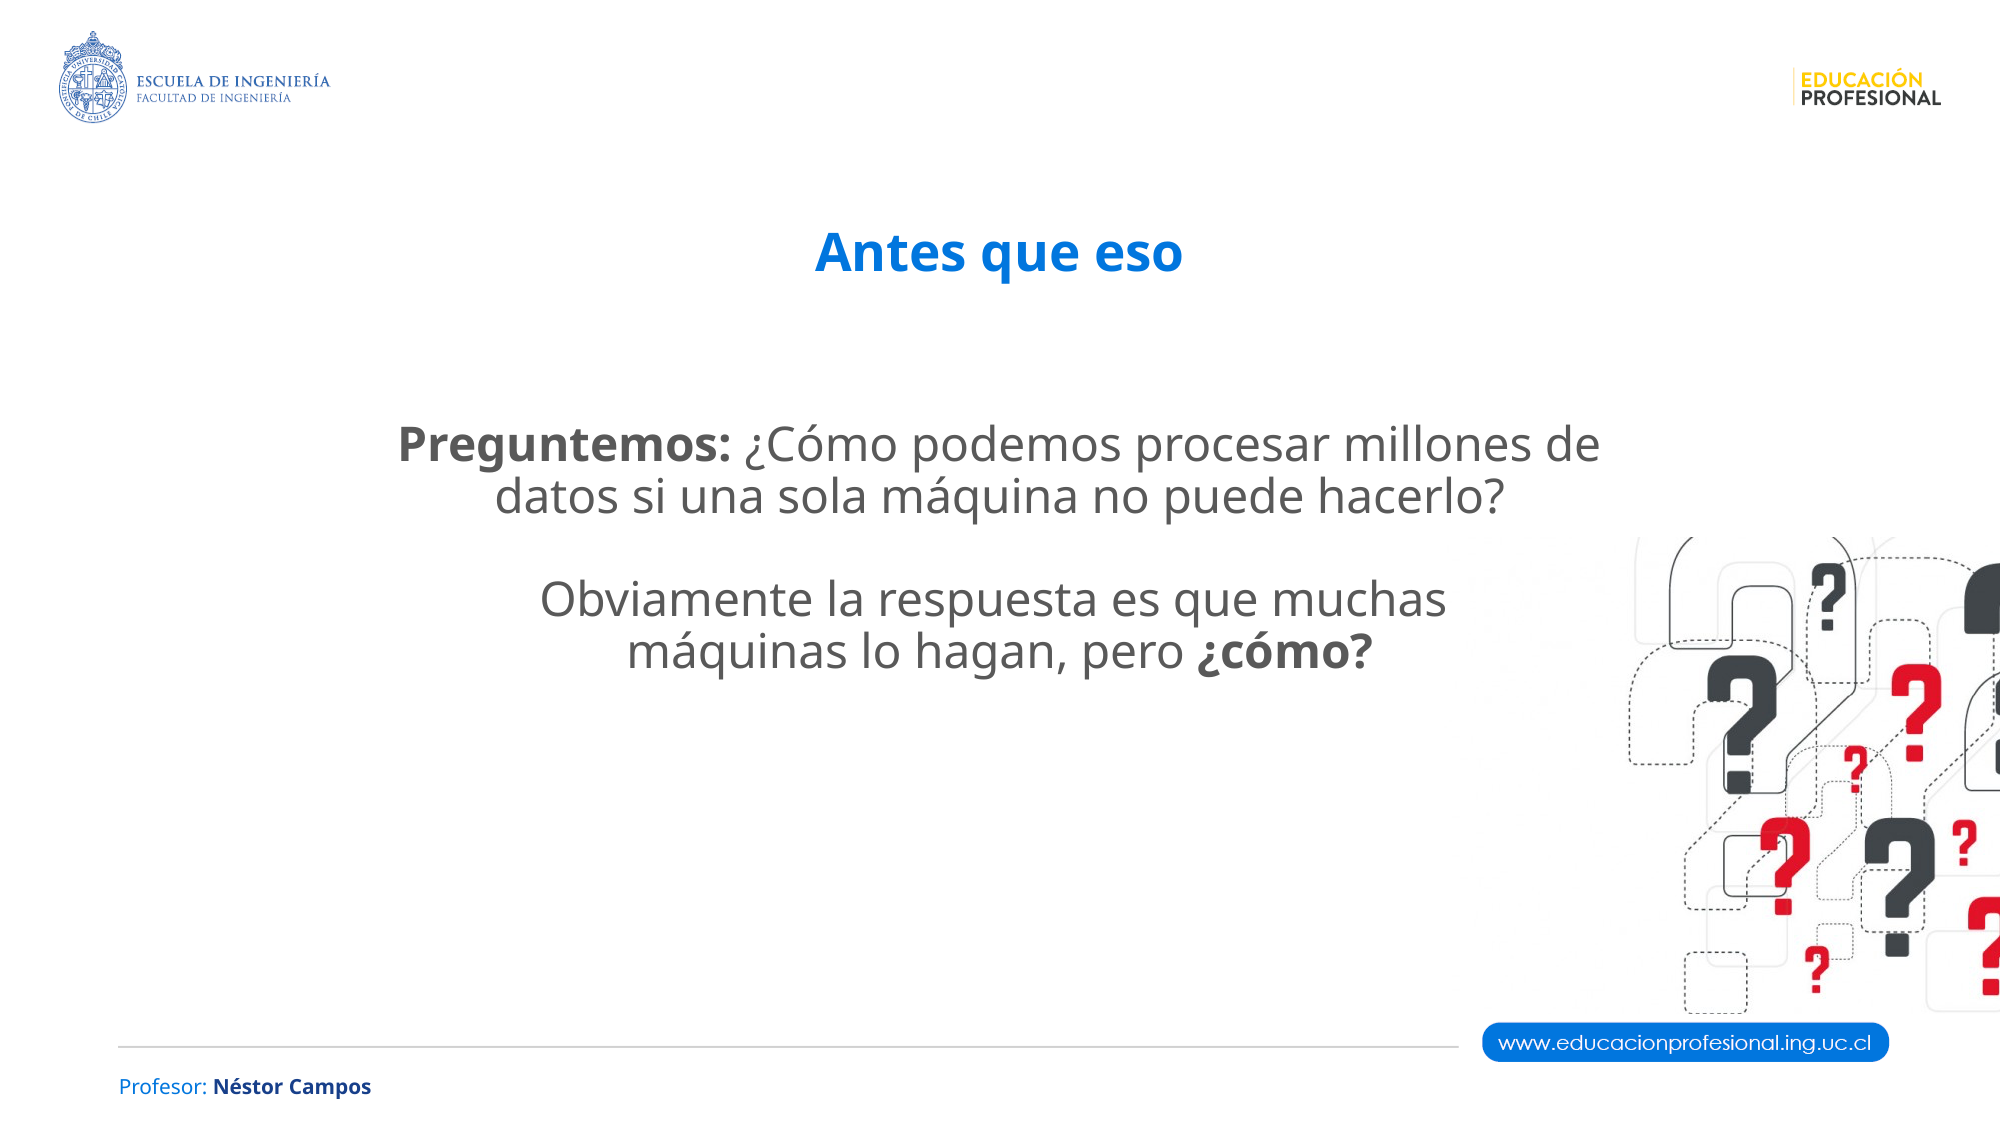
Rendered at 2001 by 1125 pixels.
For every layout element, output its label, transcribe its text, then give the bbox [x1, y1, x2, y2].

title Antes que eso Preguntemos: ¿Cómo podemos procesar millones de datos si una sola máquina no puede hacerlo? Obviamente la respuesta es que muchas máquinas lo hagan, pero ¿cómo? [380, 225, 1620, 963]
picture [0, 0, 2000, 1125]
